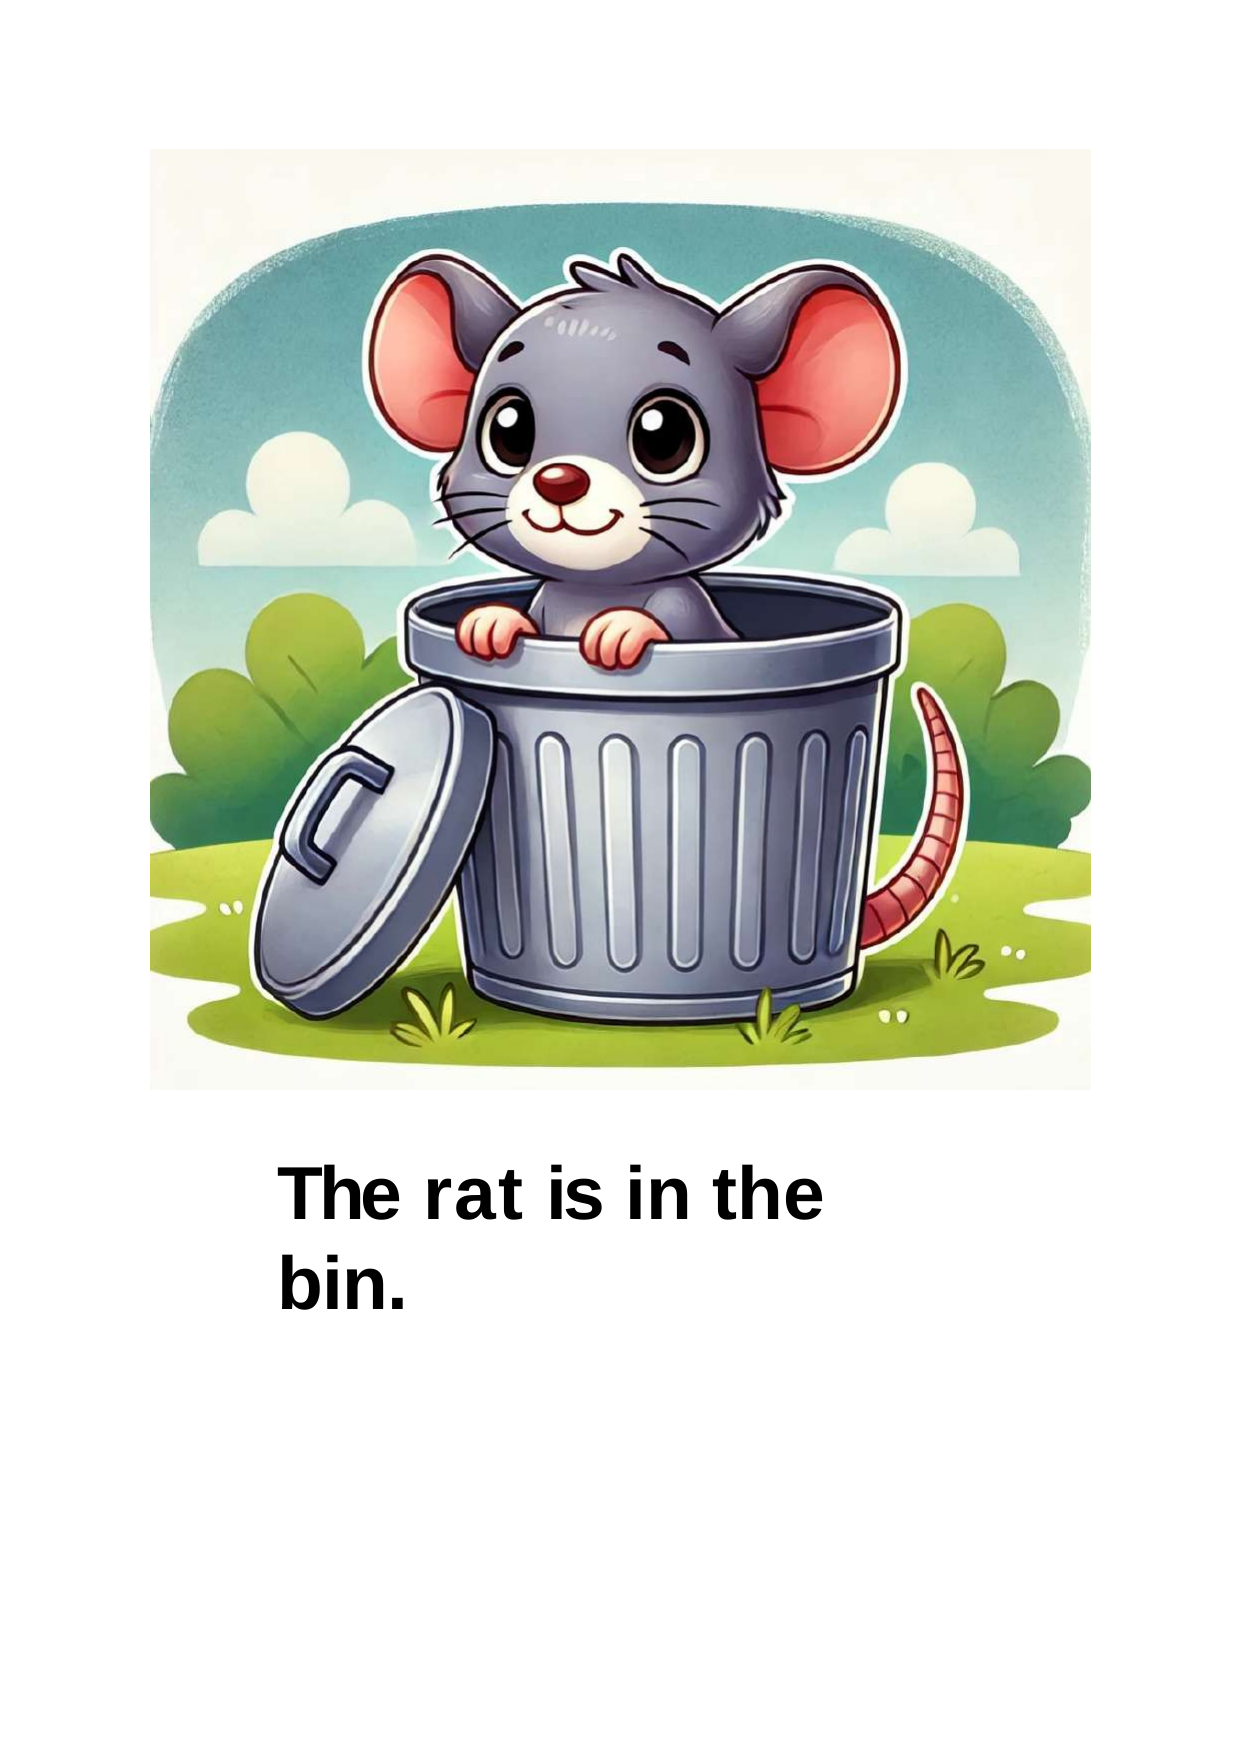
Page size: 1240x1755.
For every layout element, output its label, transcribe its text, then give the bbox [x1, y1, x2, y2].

picture [149, 149, 1091, 1091]
text_box The rat is in the bin. [275, 1142, 965, 1325]
